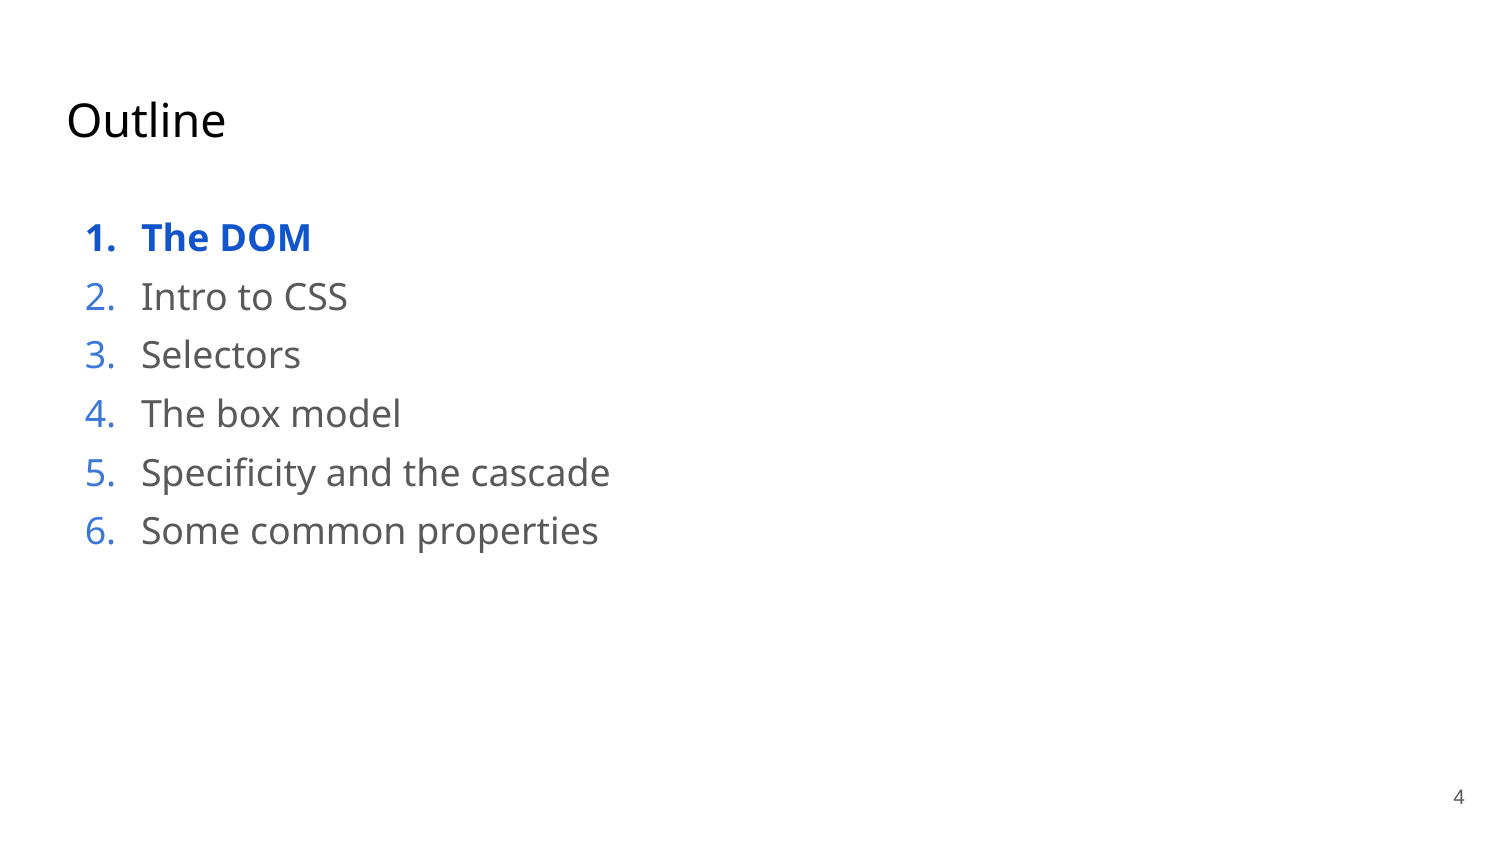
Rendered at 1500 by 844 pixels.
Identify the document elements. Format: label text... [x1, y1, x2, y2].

list The DOM Intro to CSS Selectors The box model Specificity and the cascade Some common properties [51, 189, 1449, 786]
slide_number ‹#› [1389, 764, 1480, 830]
title Outline [51, 72, 1449, 167]
